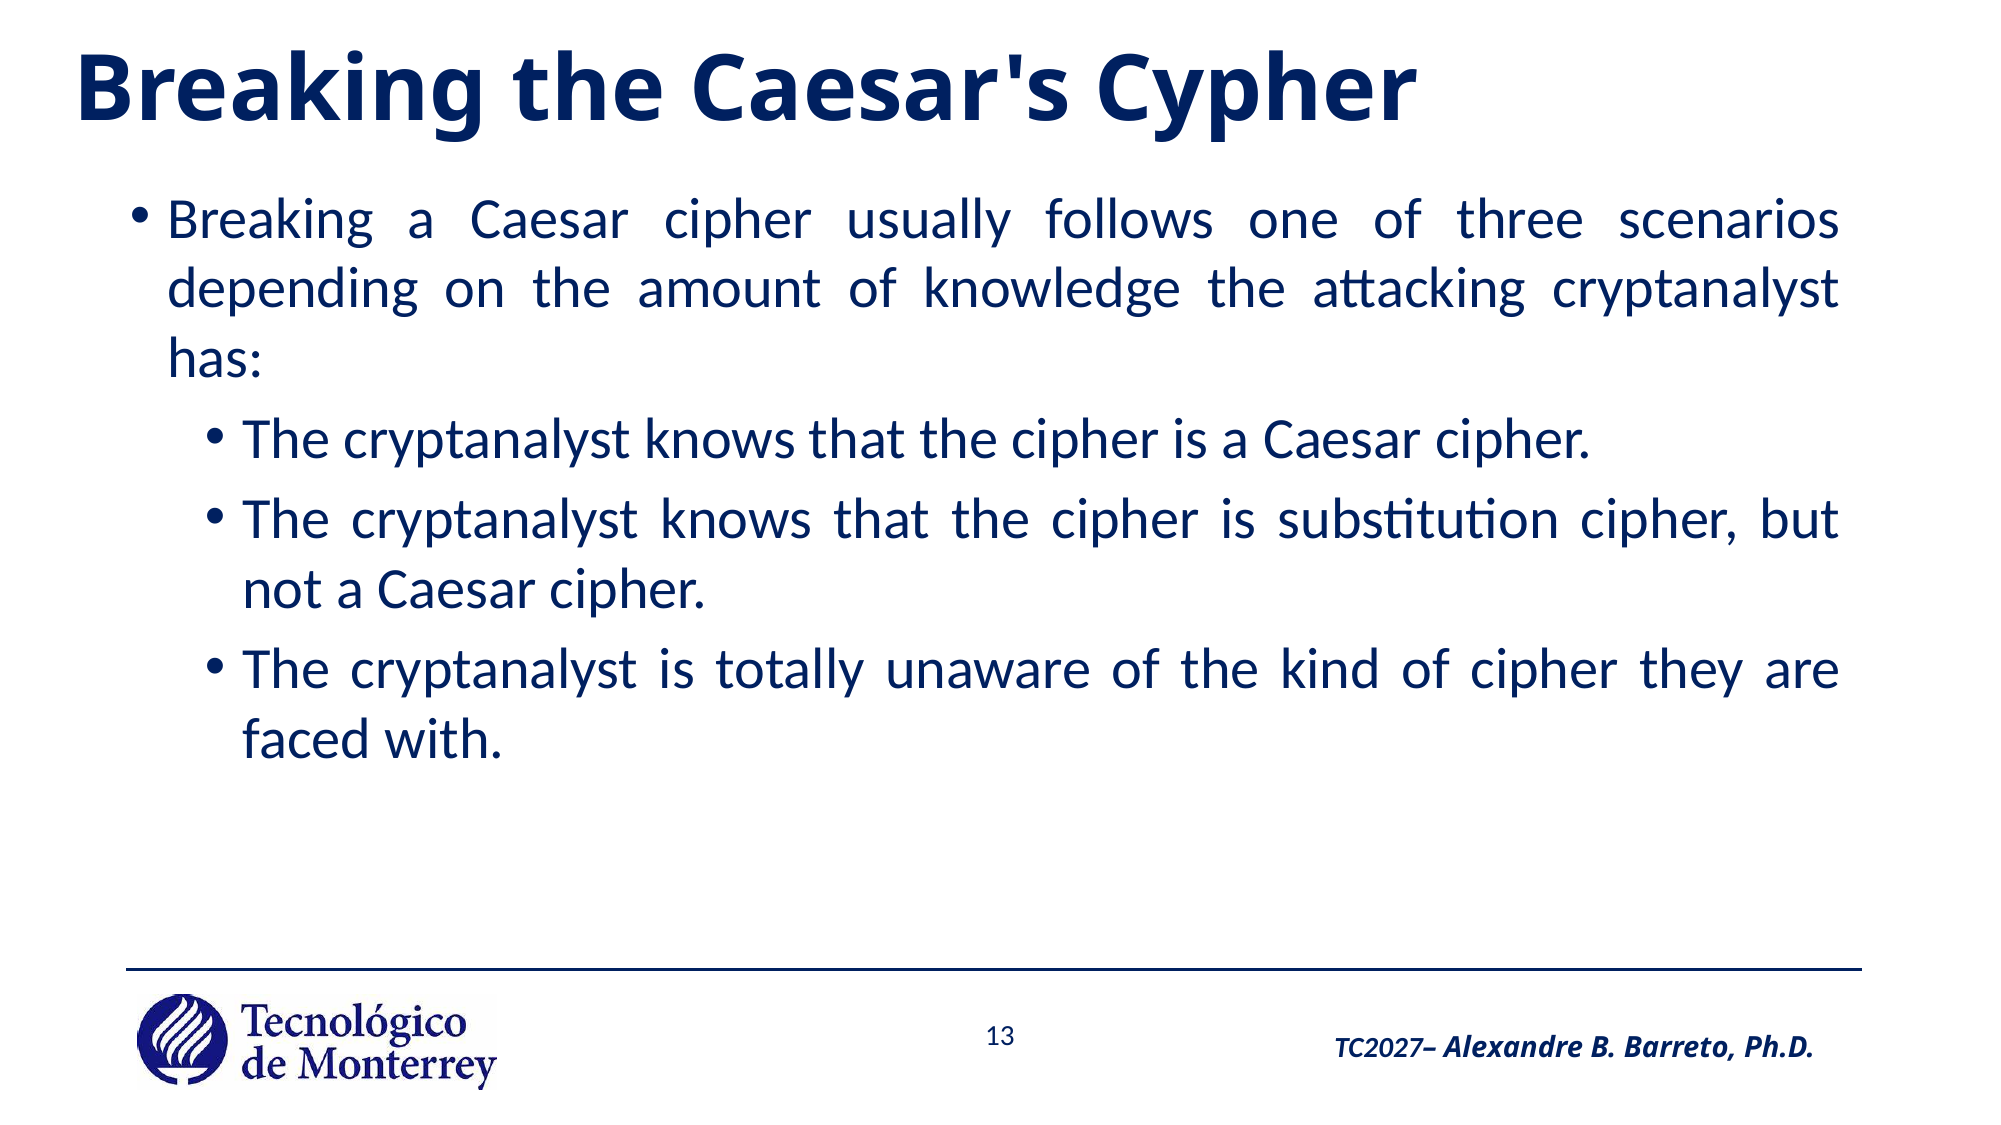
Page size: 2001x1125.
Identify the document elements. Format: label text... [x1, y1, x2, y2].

title Breaking the Caesar's Cypher [58, 13, 1784, 168]
picture [137, 994, 497, 1090]
list Breaking a Caesar cipher usually follows one of three scenarios depending on the amount of knowledge the attacking cryptanalyst has: The cryptanalyst knows that the cipher is a Caesar cipher. The cryptanalyst knows that the cipher is substitution cipher, but not a Caesar cipher. The cryptanalyst is totally unaware of the kind of cipher they are faced with. [114, 172, 1857, 931]
